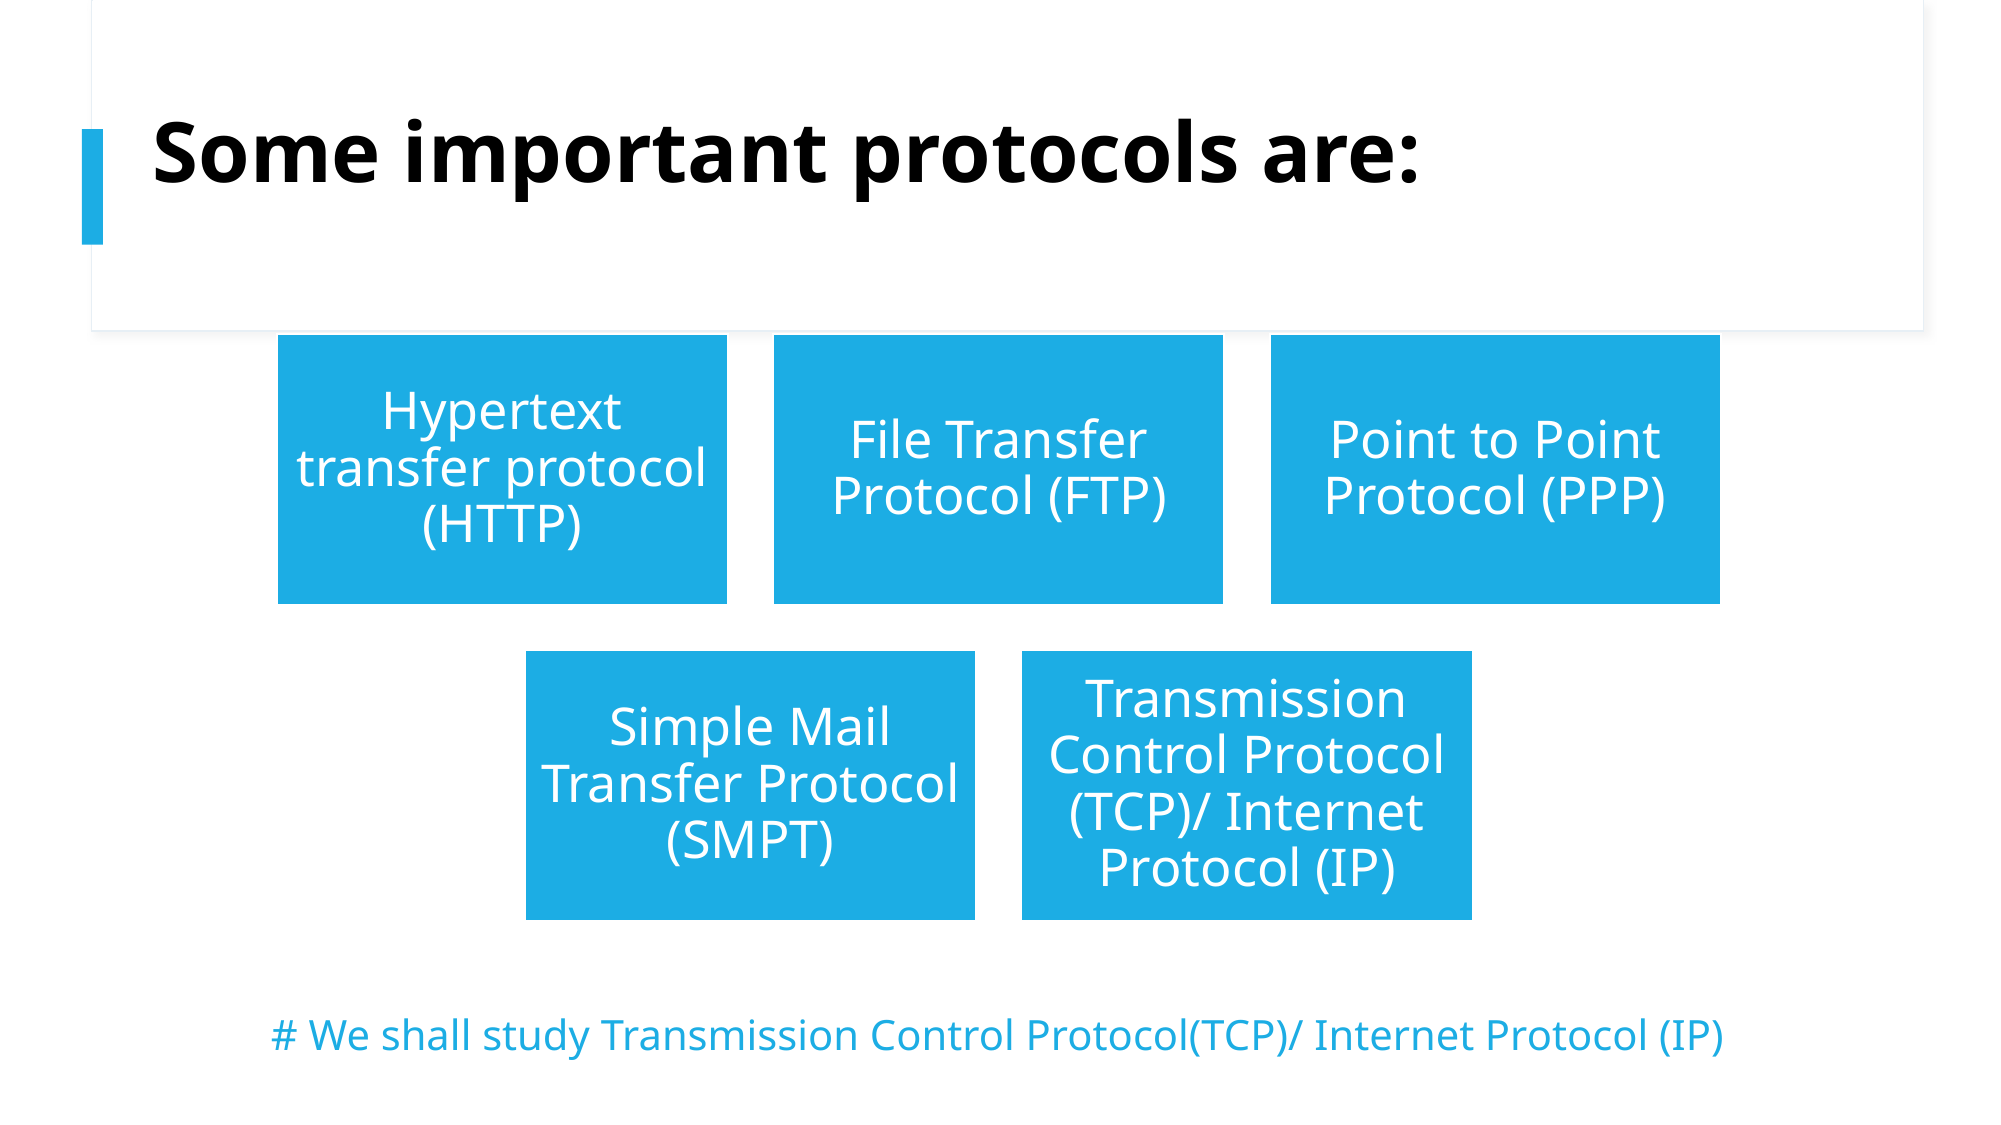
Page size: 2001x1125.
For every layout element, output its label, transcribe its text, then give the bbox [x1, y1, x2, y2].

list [276, 315, 1721, 939]
title Some important protocols are: [138, 41, 1862, 209]
text_box # We shall study Transmission Control Protocol(TCP)/ Internet Protocol (IP) [255, 1001, 1773, 1067]
